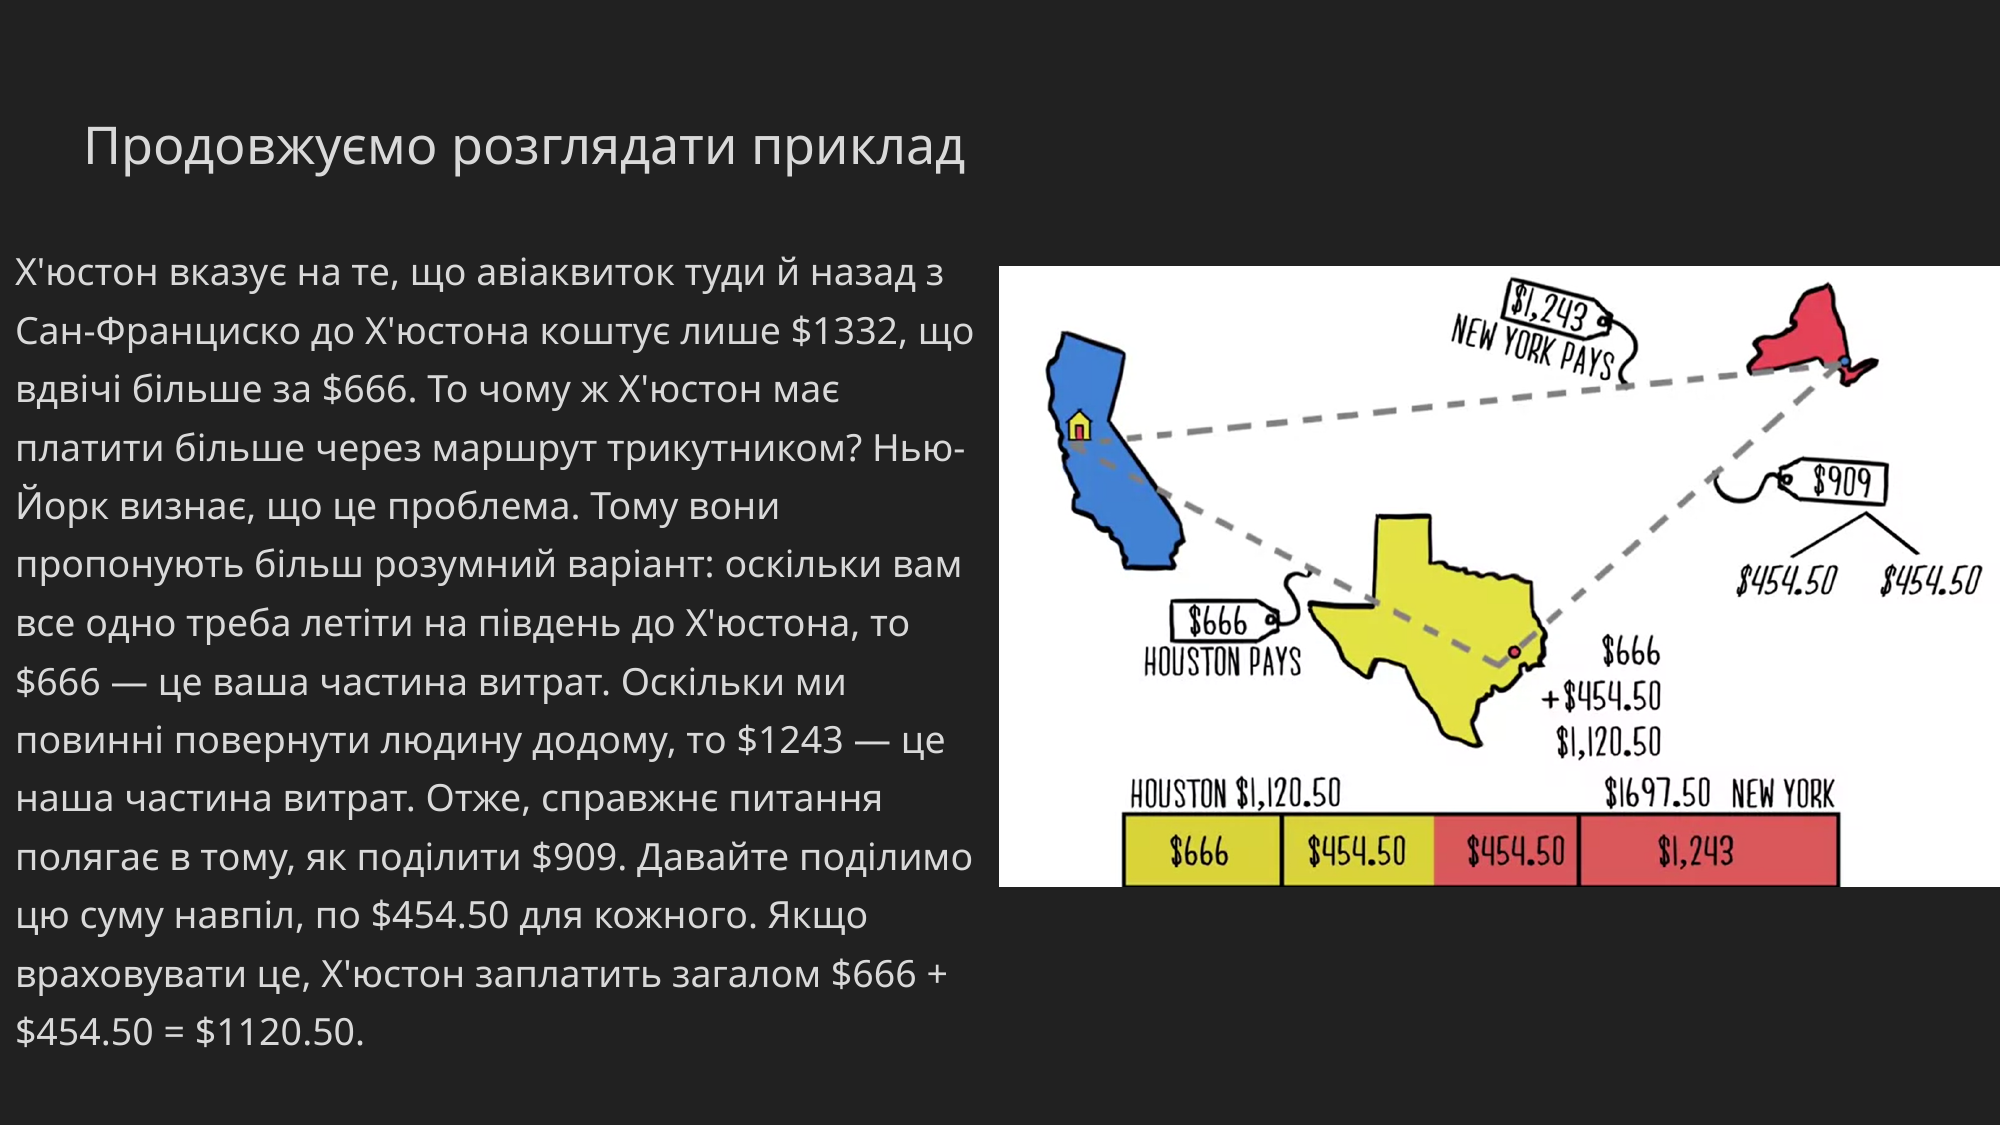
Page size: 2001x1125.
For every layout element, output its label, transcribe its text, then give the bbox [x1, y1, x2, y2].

picture [999, 266, 2000, 887]
title Продовжуємо розглядати приклад [68, 97, 1932, 223]
list Х'юстон вказує на те, що авіаквиток туди й назад з Сан-Франциско до Х'юстона коштує лише $1332, що вдвічі більше за $666. То чому ж Х'юстон має платити більше через маршрут трикутником? Нью-Йорк визнає, що це проблема. Тому вони пропонують більш розумний варіант: оскільки вам все одно треба летіти на південь до Х'юстона, то $666 — це ваша частина витрат. Оскільки ми повинні повернути людину додому, то $1243 — це наша частина витрат. Отже, справжнє питання полягає в тому, як поділити $909. Давайте поділимо цю суму навпіл, по $454.50 для кожного. Якщо враховувати це, Х'юстон заплатить загалом $666 + $454.50 = $1120.50. [0, 219, 1013, 934]
